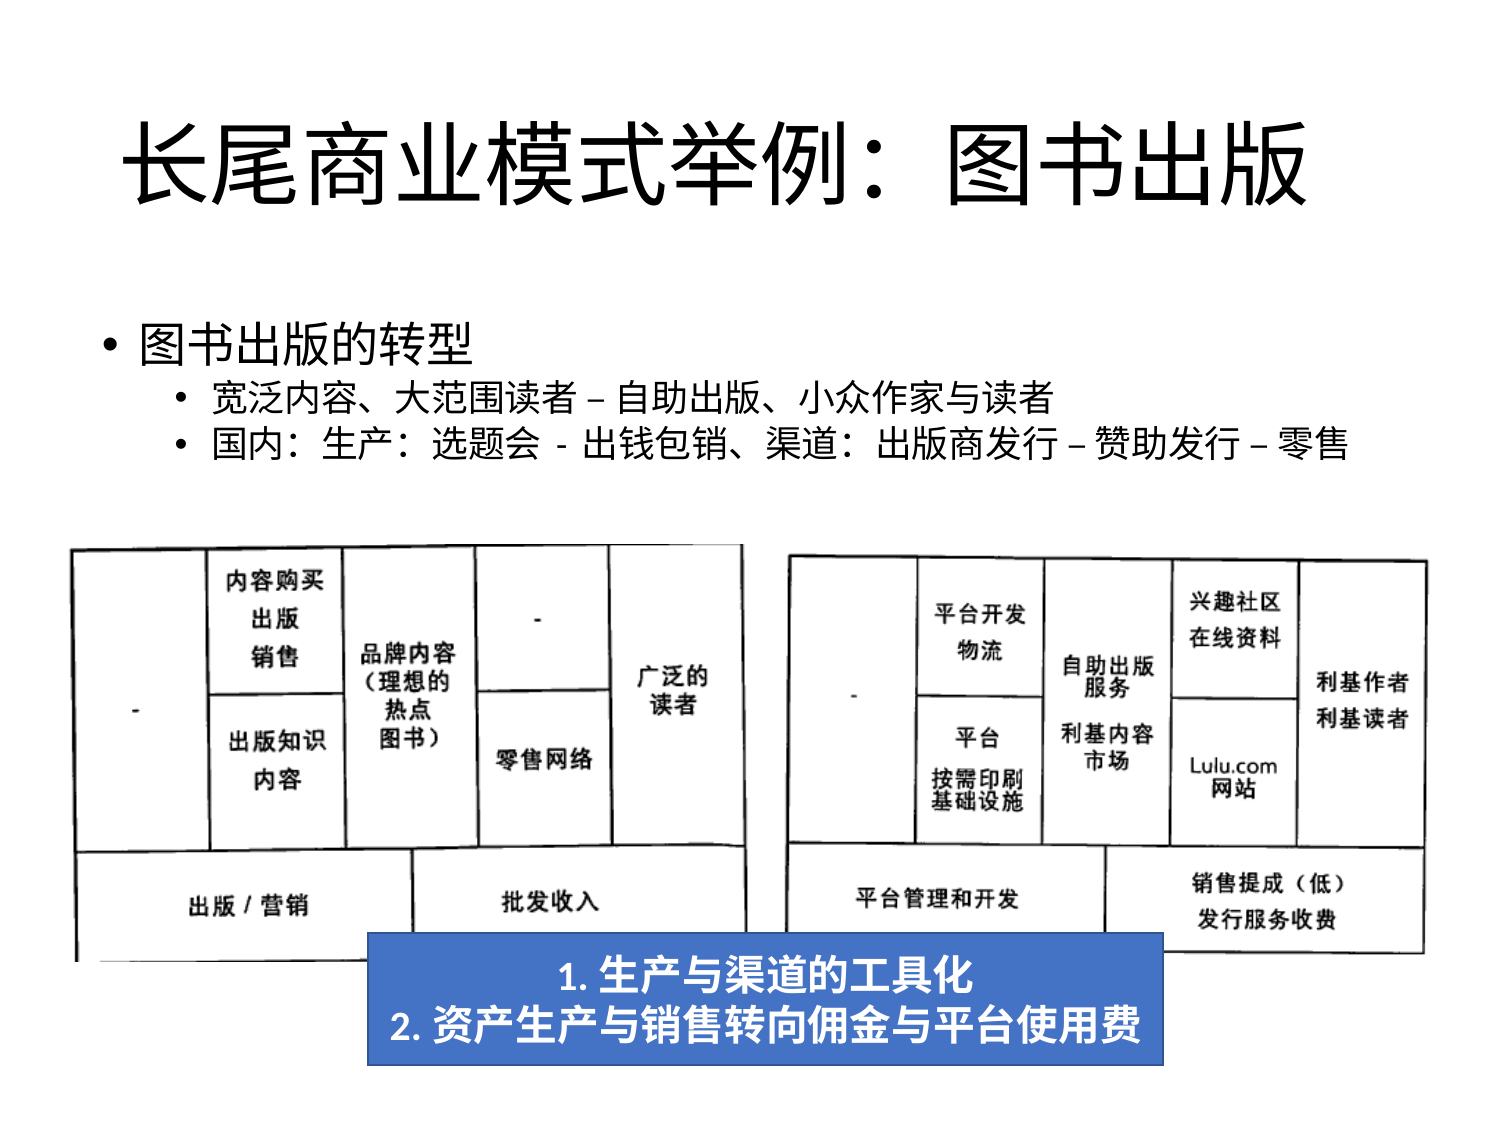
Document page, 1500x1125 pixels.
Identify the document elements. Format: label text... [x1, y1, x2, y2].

title 长尾商业模式举例：图书出版 [103, 59, 1397, 278]
picture [781, 545, 1438, 965]
picture [62, 544, 750, 962]
text_box 1.生产与渠道的工具化 2.资产生产与销售转向佣金与平台使用费 [367, 932, 1164, 1066]
list 图书出版的转型 宽泛内容、大范围读者 – 自助出版、小众作家与读者 国内：生产：选题会 - 出钱包销、渠道：出版商发行 – 赞助发行 – 零售 [86, 313, 1381, 477]
